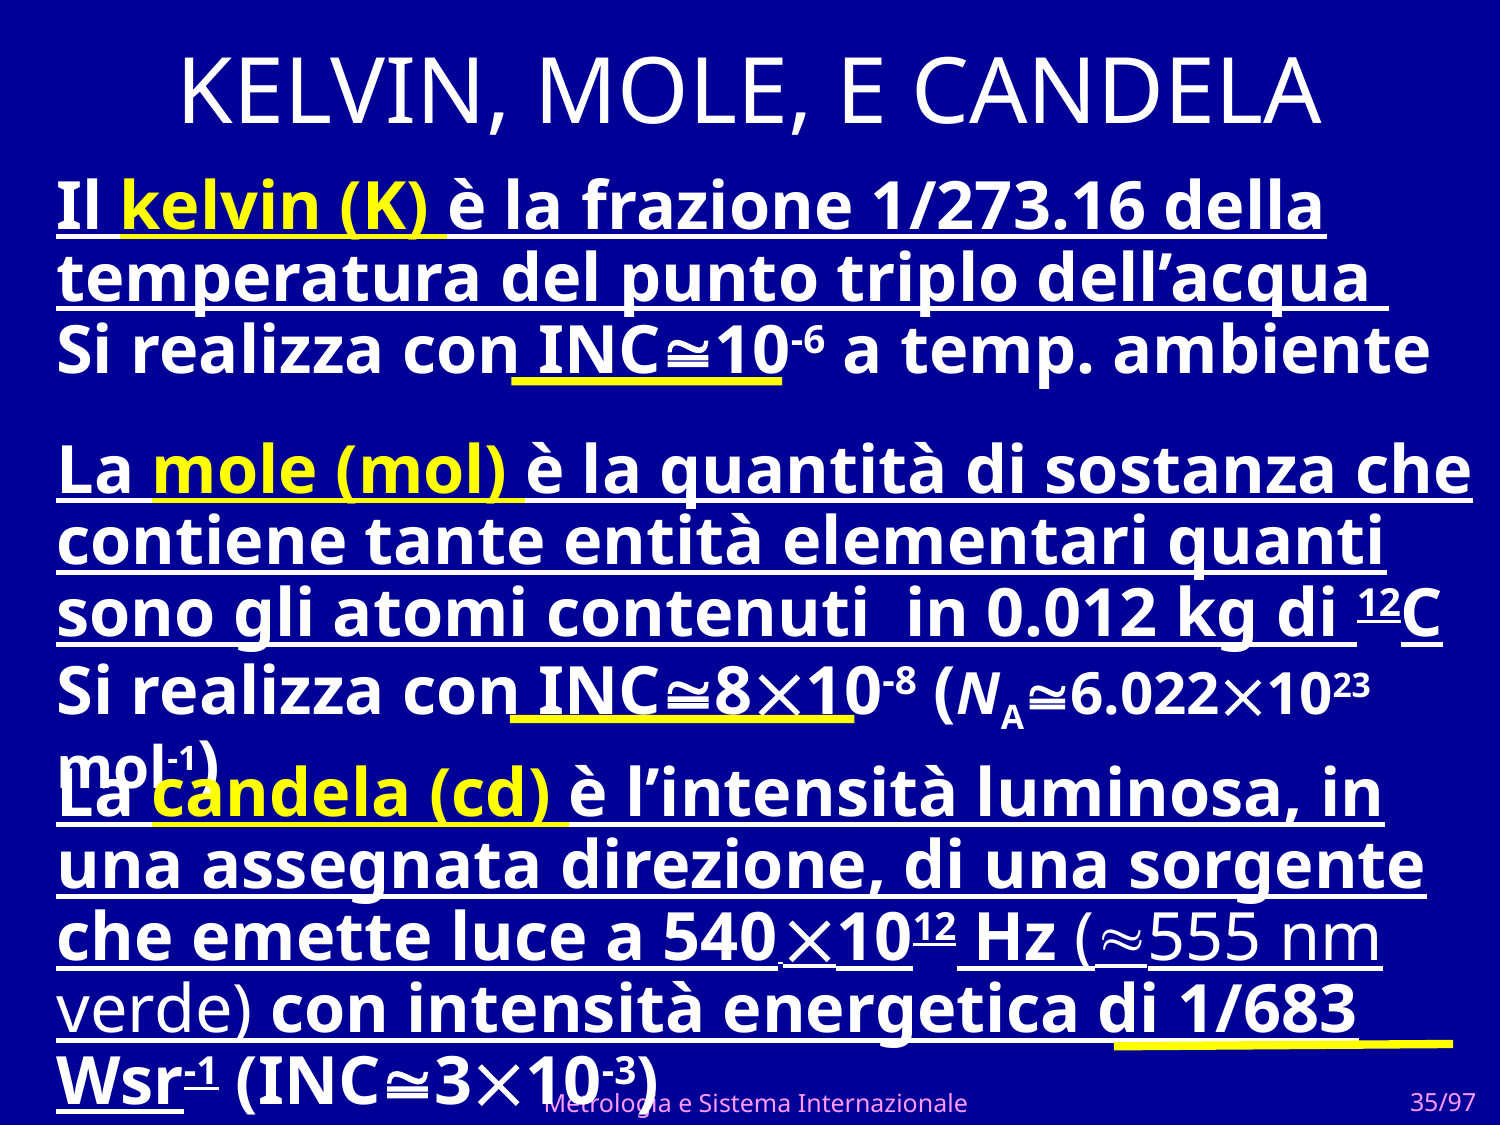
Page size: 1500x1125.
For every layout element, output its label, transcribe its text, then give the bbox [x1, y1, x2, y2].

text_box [41, 751, 1500, 1061]
footer Metrologia e Sistema Internazionale [119, 1086, 1393, 1125]
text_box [41, 164, 1478, 399]
title KELVIN, MOLE, E CANDELA [0, 0, 1500, 174]
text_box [41, 428, 1500, 743]
